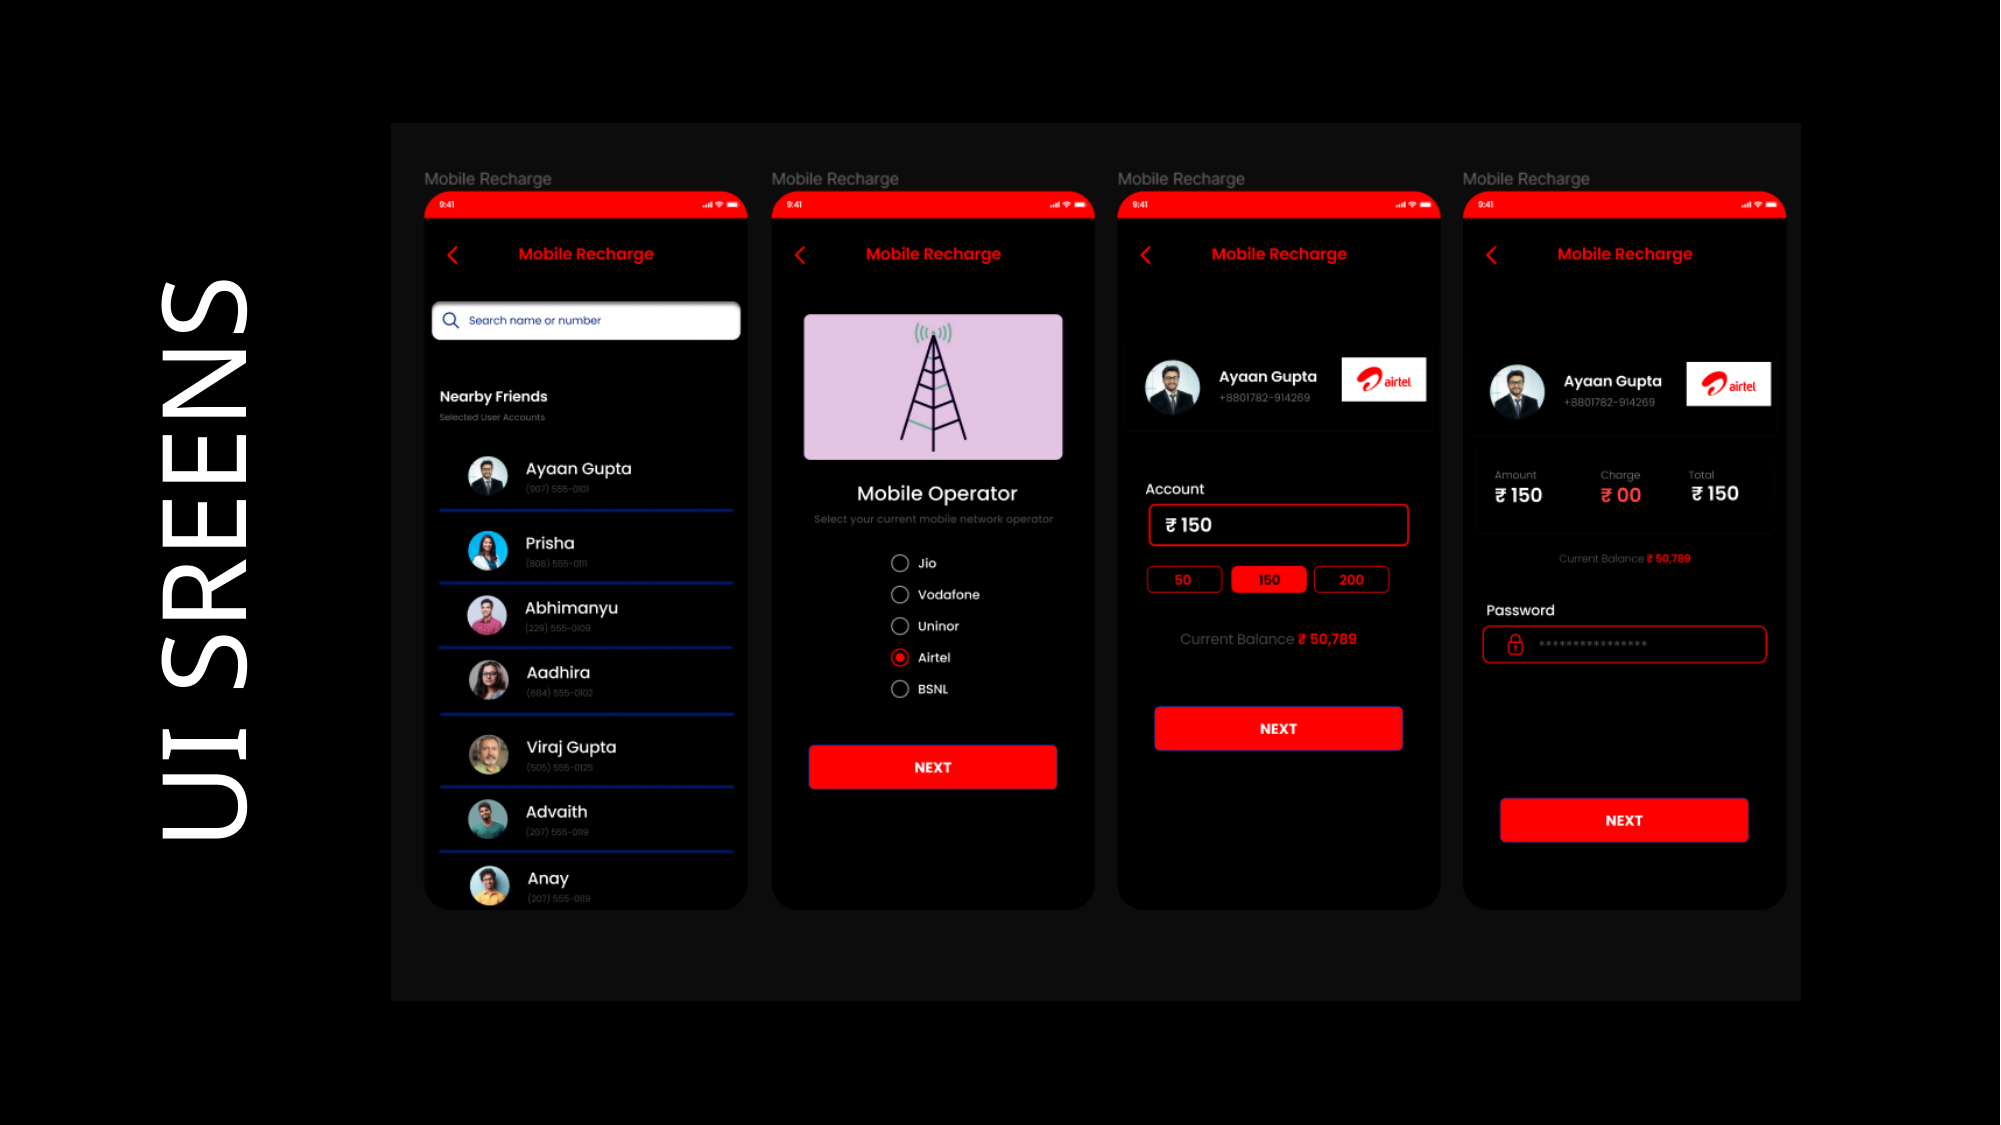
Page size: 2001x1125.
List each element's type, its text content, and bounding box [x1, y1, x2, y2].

text_box UI SREENS [122, 260, 278, 865]
picture [391, 123, 1801, 1002]
